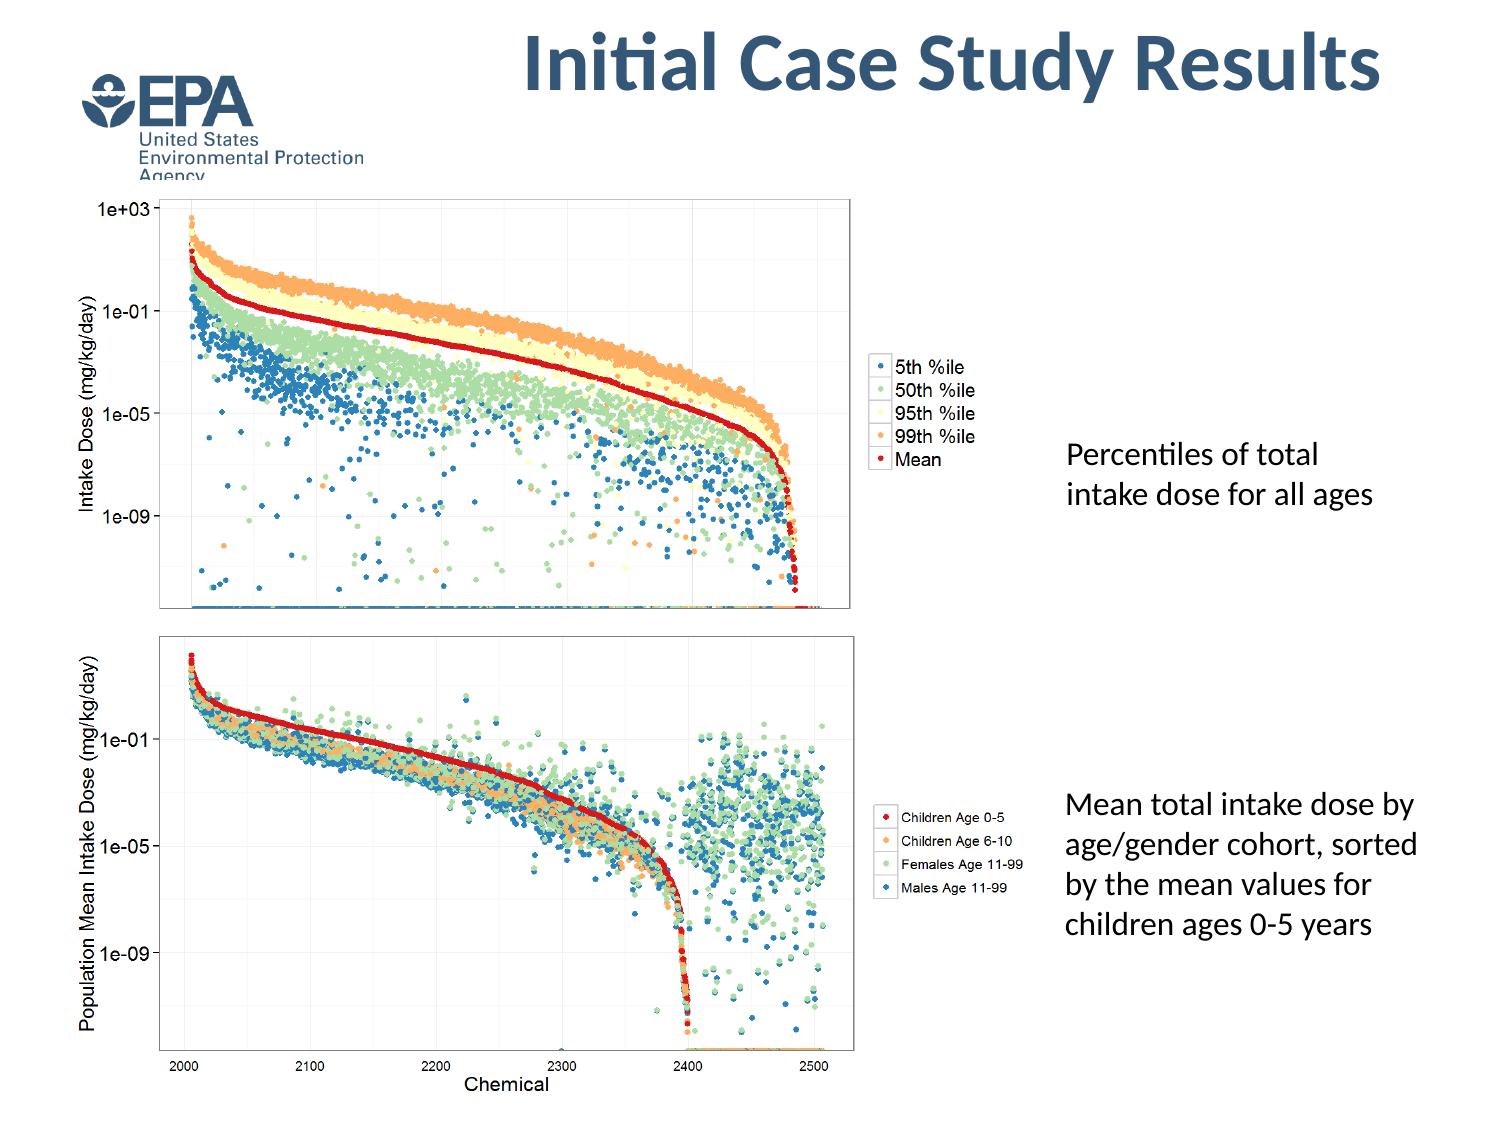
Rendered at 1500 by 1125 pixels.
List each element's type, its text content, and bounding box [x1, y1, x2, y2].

picture [63, 74, 1063, 1105]
title Initial Case Study Results [380, 0, 1500, 193]
text_box Percentiles of total intake dose for all ages [1068, 424, 1389, 520]
text_box Mean total intake dose by age/gender cohort, sorted by the mean values for children ages 0-5 years [1068, 774, 1457, 950]
